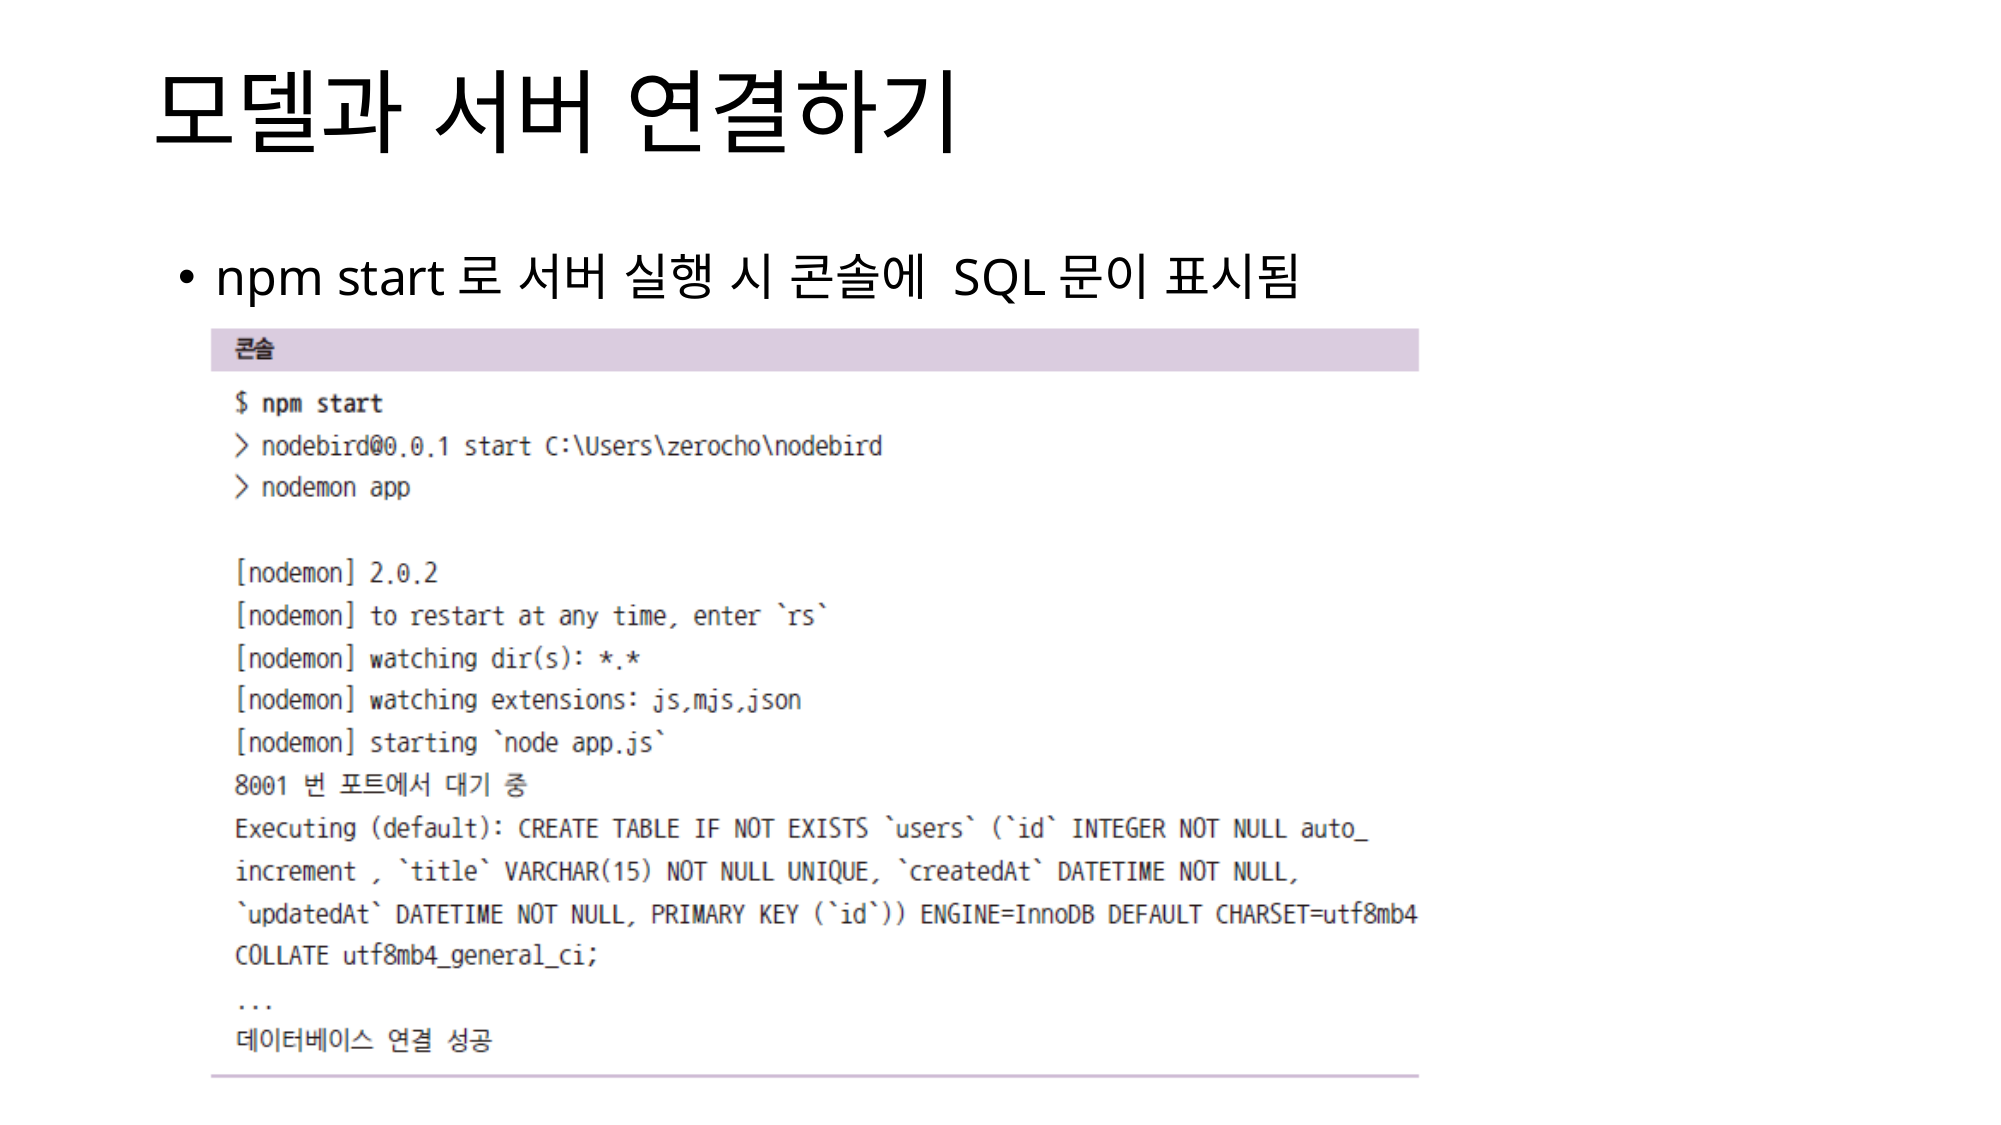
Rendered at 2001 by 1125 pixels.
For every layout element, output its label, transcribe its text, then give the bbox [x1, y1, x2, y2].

text_box npm start로 서버 실행 시 콘솔에 SQL문이 표시됨 [163, 245, 1494, 1060]
picture [208, 322, 1433, 1085]
text_box 모델과 서버 연결하기 [137, 59, 1863, 278]
